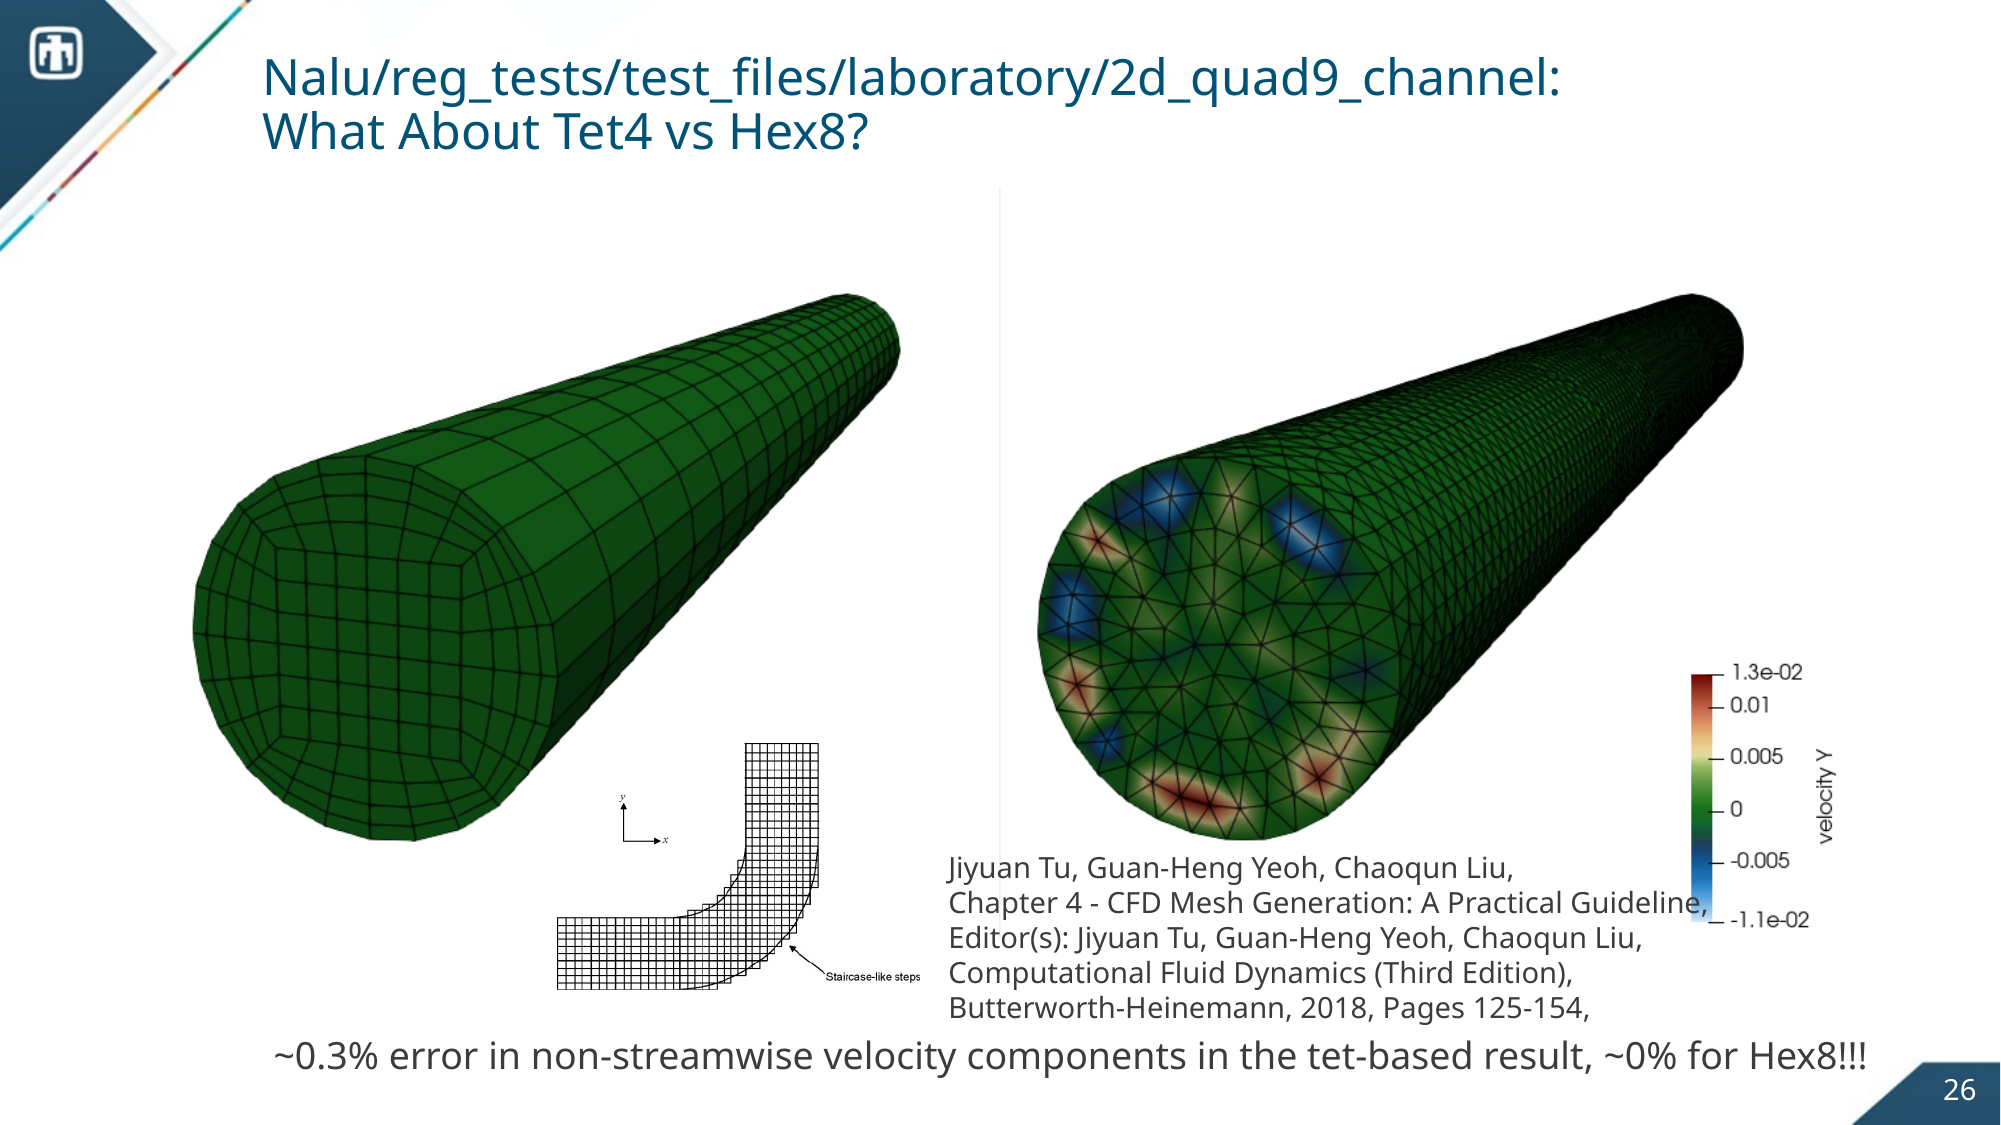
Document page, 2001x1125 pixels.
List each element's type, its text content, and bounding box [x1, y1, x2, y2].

picture [0, 0, 2001, 1125]
title Nalu/reg_tests/test_files/laboratory/2d_quad9_channel: What About Tet4 vs Hex8? [262, 42, 1919, 170]
slide_number 26 [1919, 1061, 2000, 1122]
